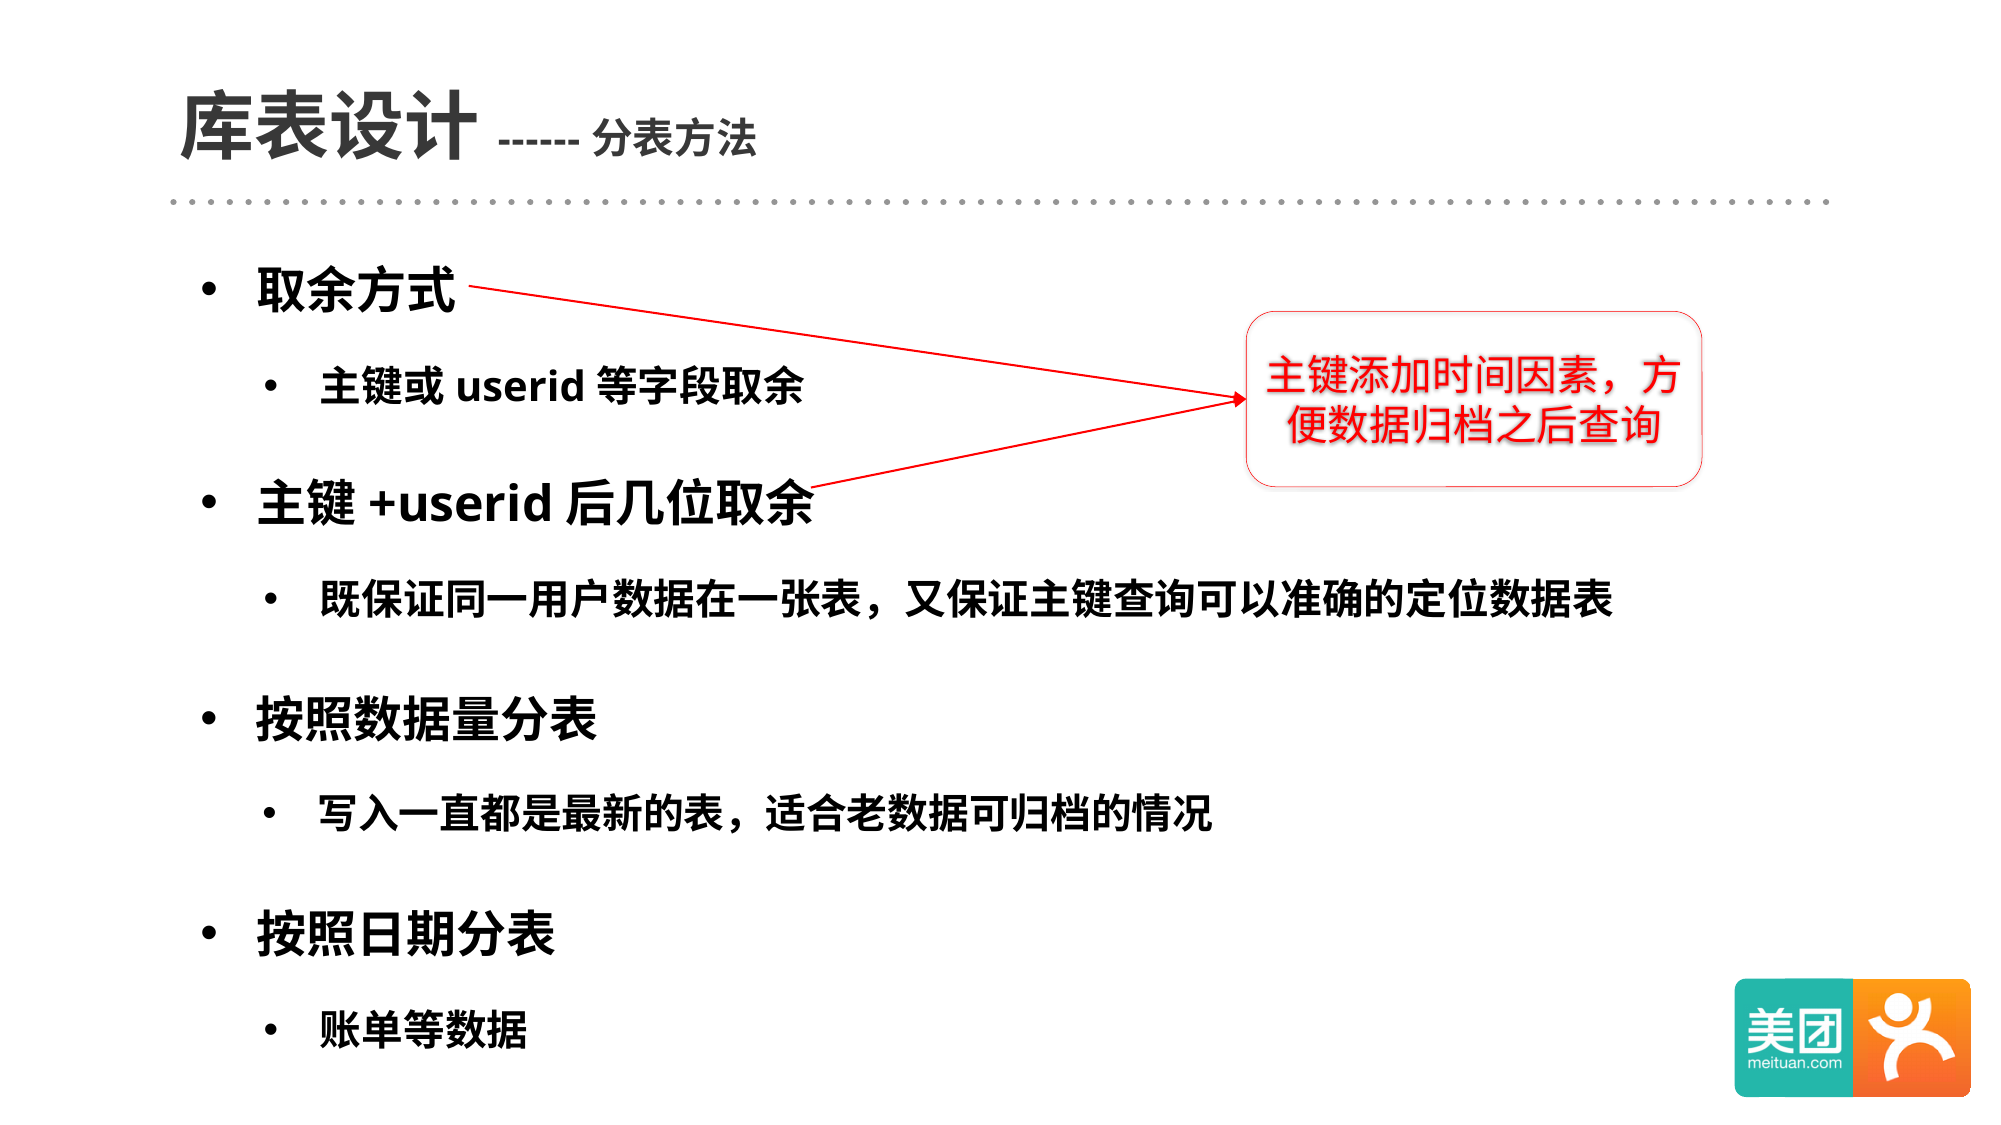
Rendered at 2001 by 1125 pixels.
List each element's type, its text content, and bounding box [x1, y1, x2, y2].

text_box 主键添加时间因素，方便数据归档之后查询 [1250, 311, 1703, 487]
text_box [468, 285, 1247, 400]
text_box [810, 398, 1247, 488]
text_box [1734, 978, 1972, 1098]
text_box 按照数据量分表 写入一直都是最新的表，适合老数据可归档的情况 [192, 651, 1713, 846]
text_box 按照日期分表 账单等数据 [192, 864, 1713, 1081]
text_box 库表设计------分表方法 [173, 72, 1735, 174]
text_box 主键+userid后几位取余 既保证同一用户数据在一张表，又保证主键查询可以准确的定位数据表 [192, 433, 1713, 633]
text_box 取余方式 主键或userid等字段取余 [192, 220, 1747, 423]
